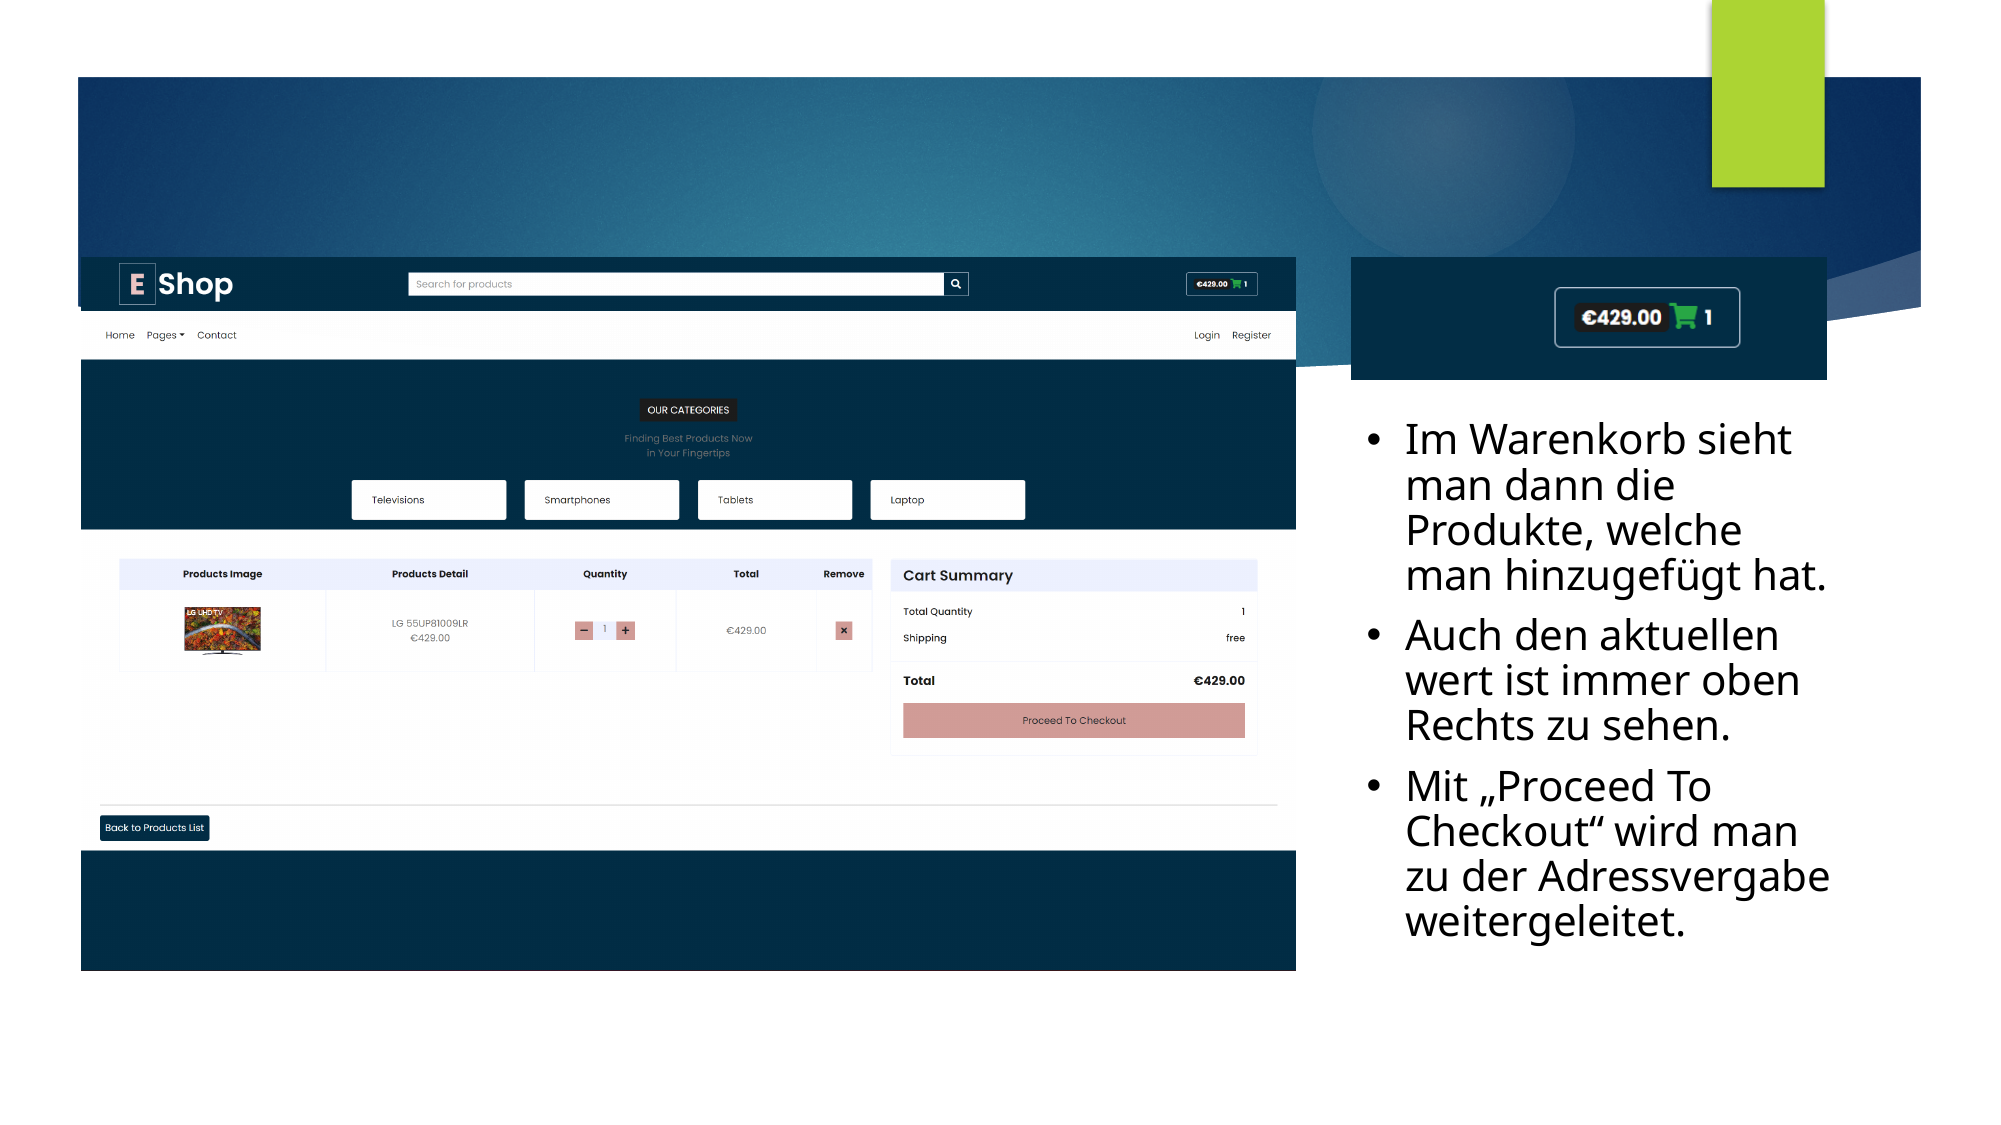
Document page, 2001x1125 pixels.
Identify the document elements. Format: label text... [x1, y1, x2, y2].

picture [1351, 256, 1827, 381]
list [81, 256, 1297, 972]
text_box Im Warenkorb sieht man dann die Produkte, welche man hinzugefügt hat. Auch den aktuellen wert ist immer oben Rechts zu sehen. Mit „Proceed To Checkout“ wird man zu der Adressvergabe weitergeleitet. [1351, 411, 1852, 971]
